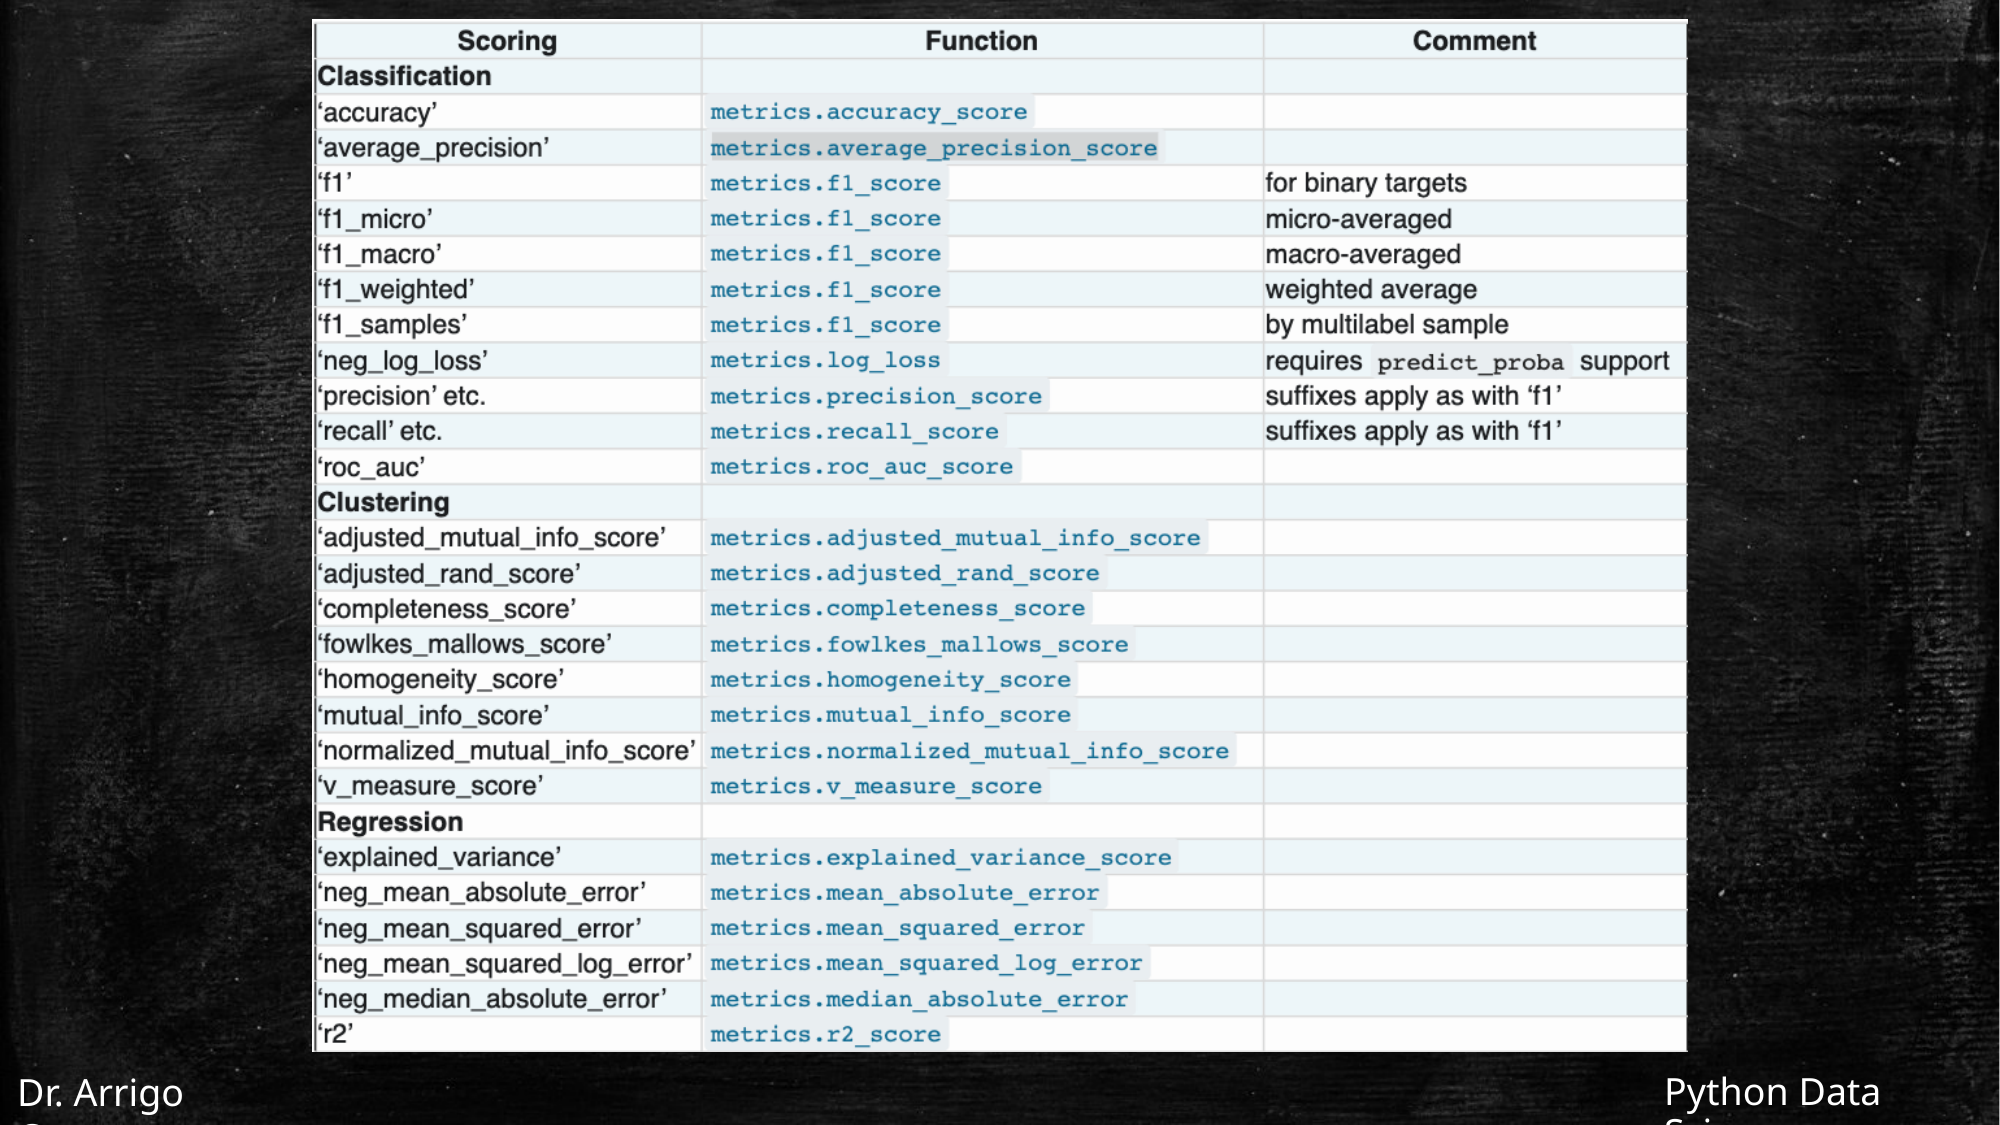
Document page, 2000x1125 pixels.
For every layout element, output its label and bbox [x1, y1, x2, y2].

picture [312, 19, 1688, 1052]
